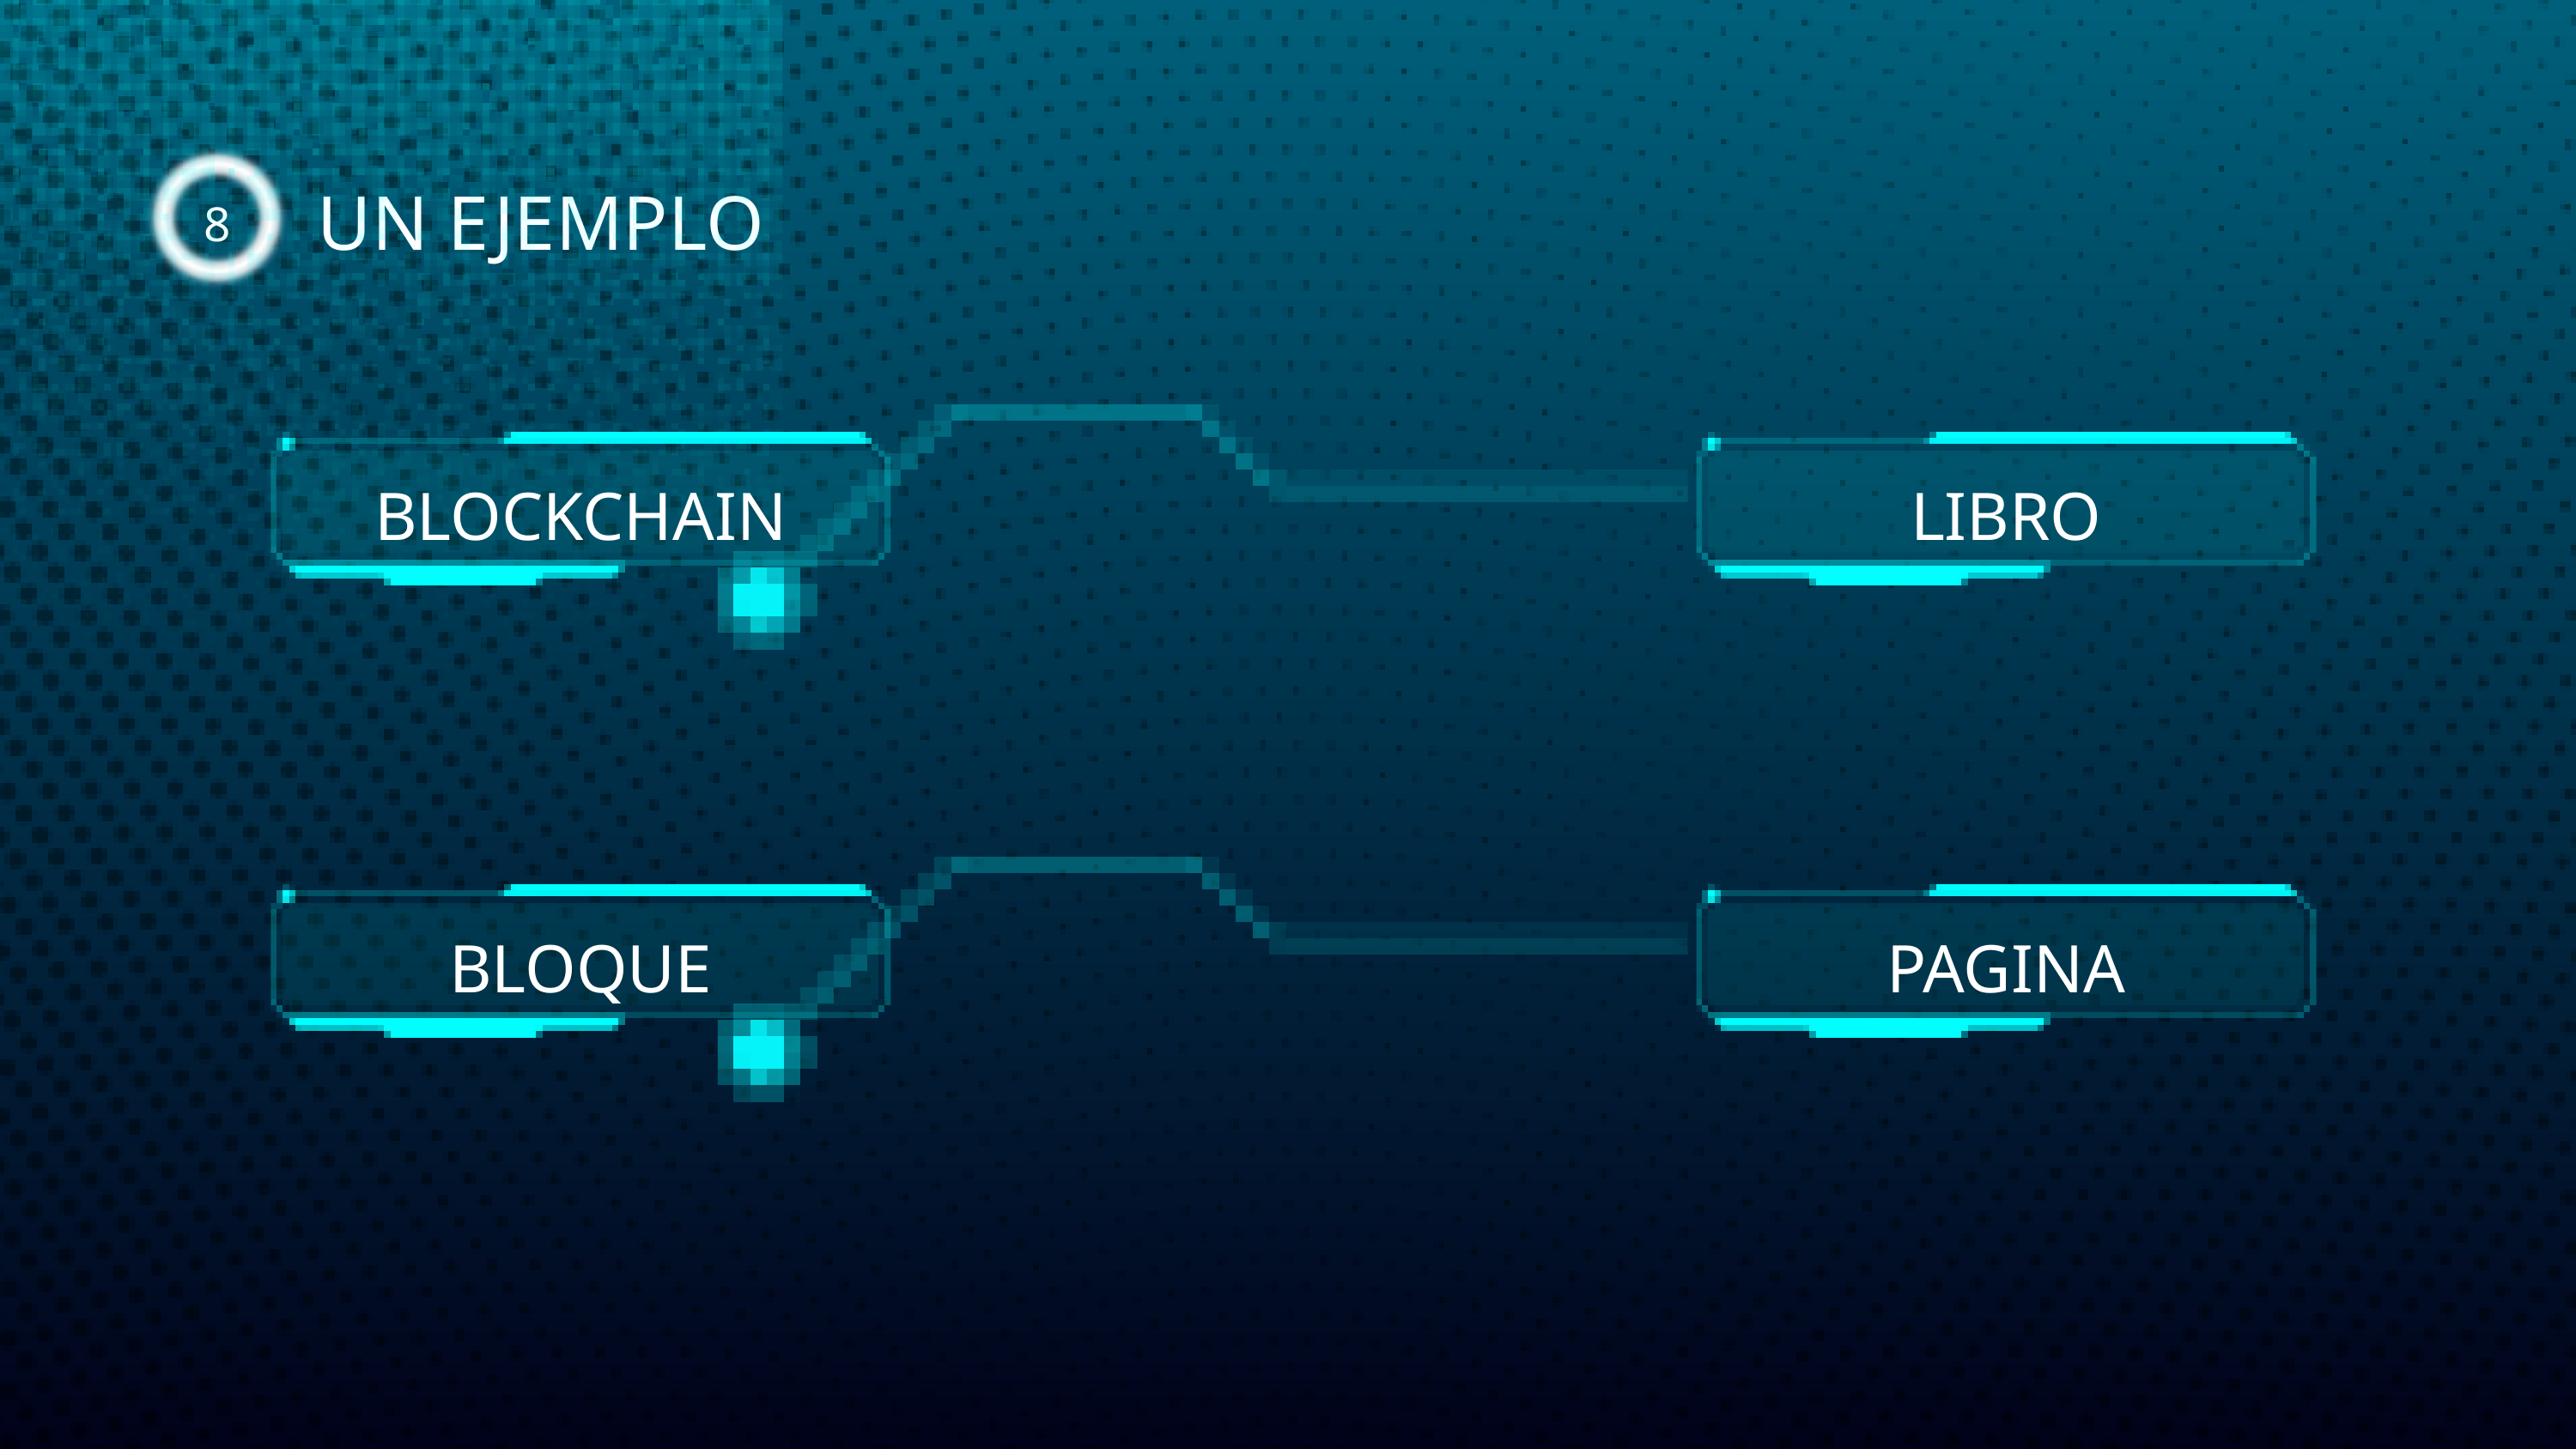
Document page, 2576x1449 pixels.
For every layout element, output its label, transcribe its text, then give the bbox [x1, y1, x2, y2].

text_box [143, 144, 291, 292]
text_box UN EJEMPLO [783, 161, 2432, 265]
text_box [0, 0, 2576, 1449]
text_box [79, 857, 2508, 1102]
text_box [79, 404, 2508, 650]
text_box [0, 0, 783, 776]
